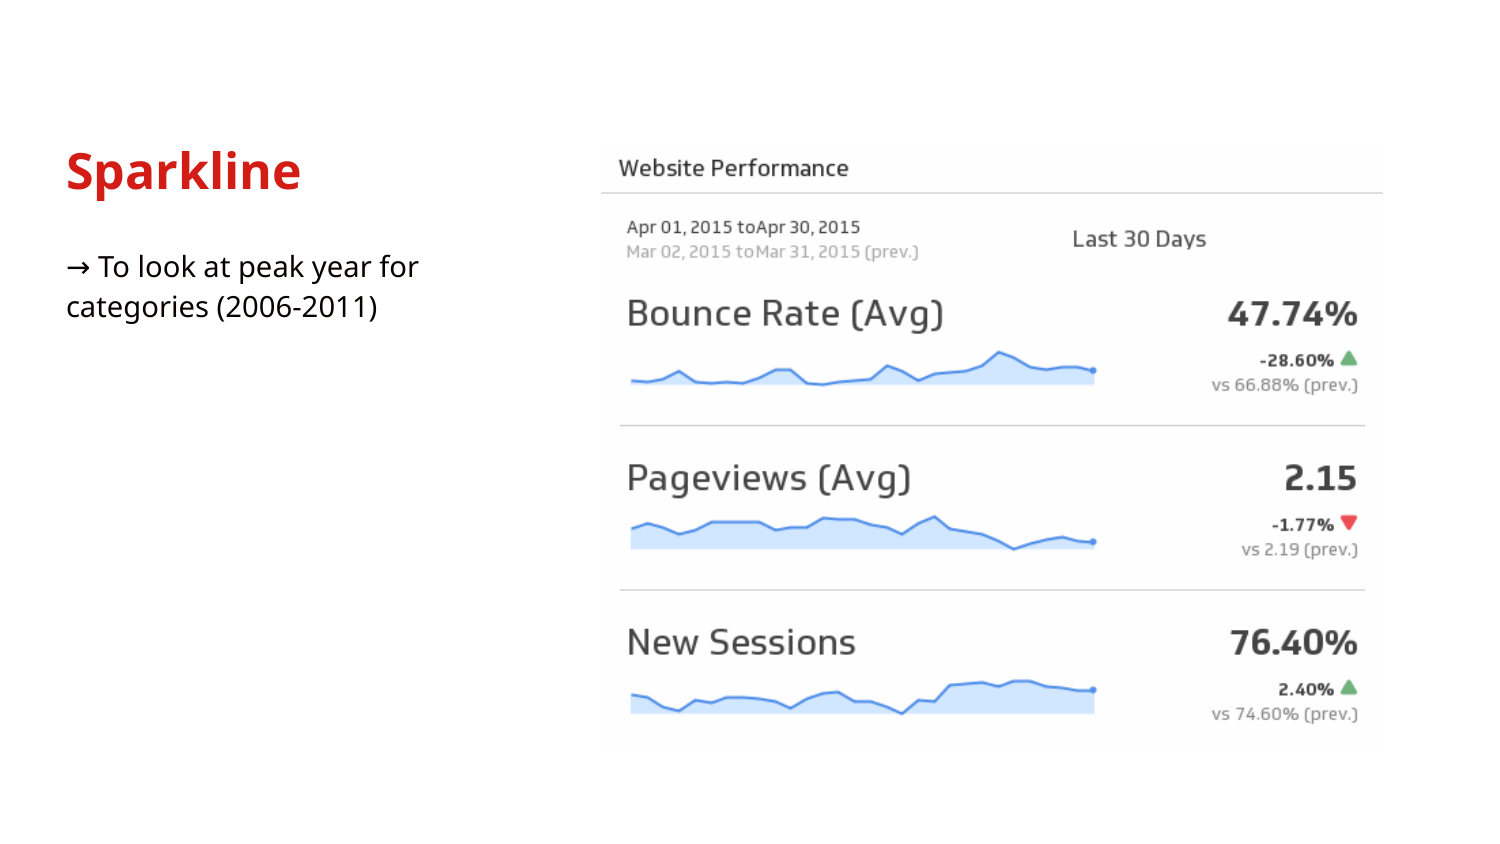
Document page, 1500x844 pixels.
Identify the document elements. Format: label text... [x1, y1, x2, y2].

picture [601, 145, 1383, 750]
list → To look at peak year for categories (2006-2011) [51, 227, 512, 750]
title Sparkline [51, 91, 512, 216]
